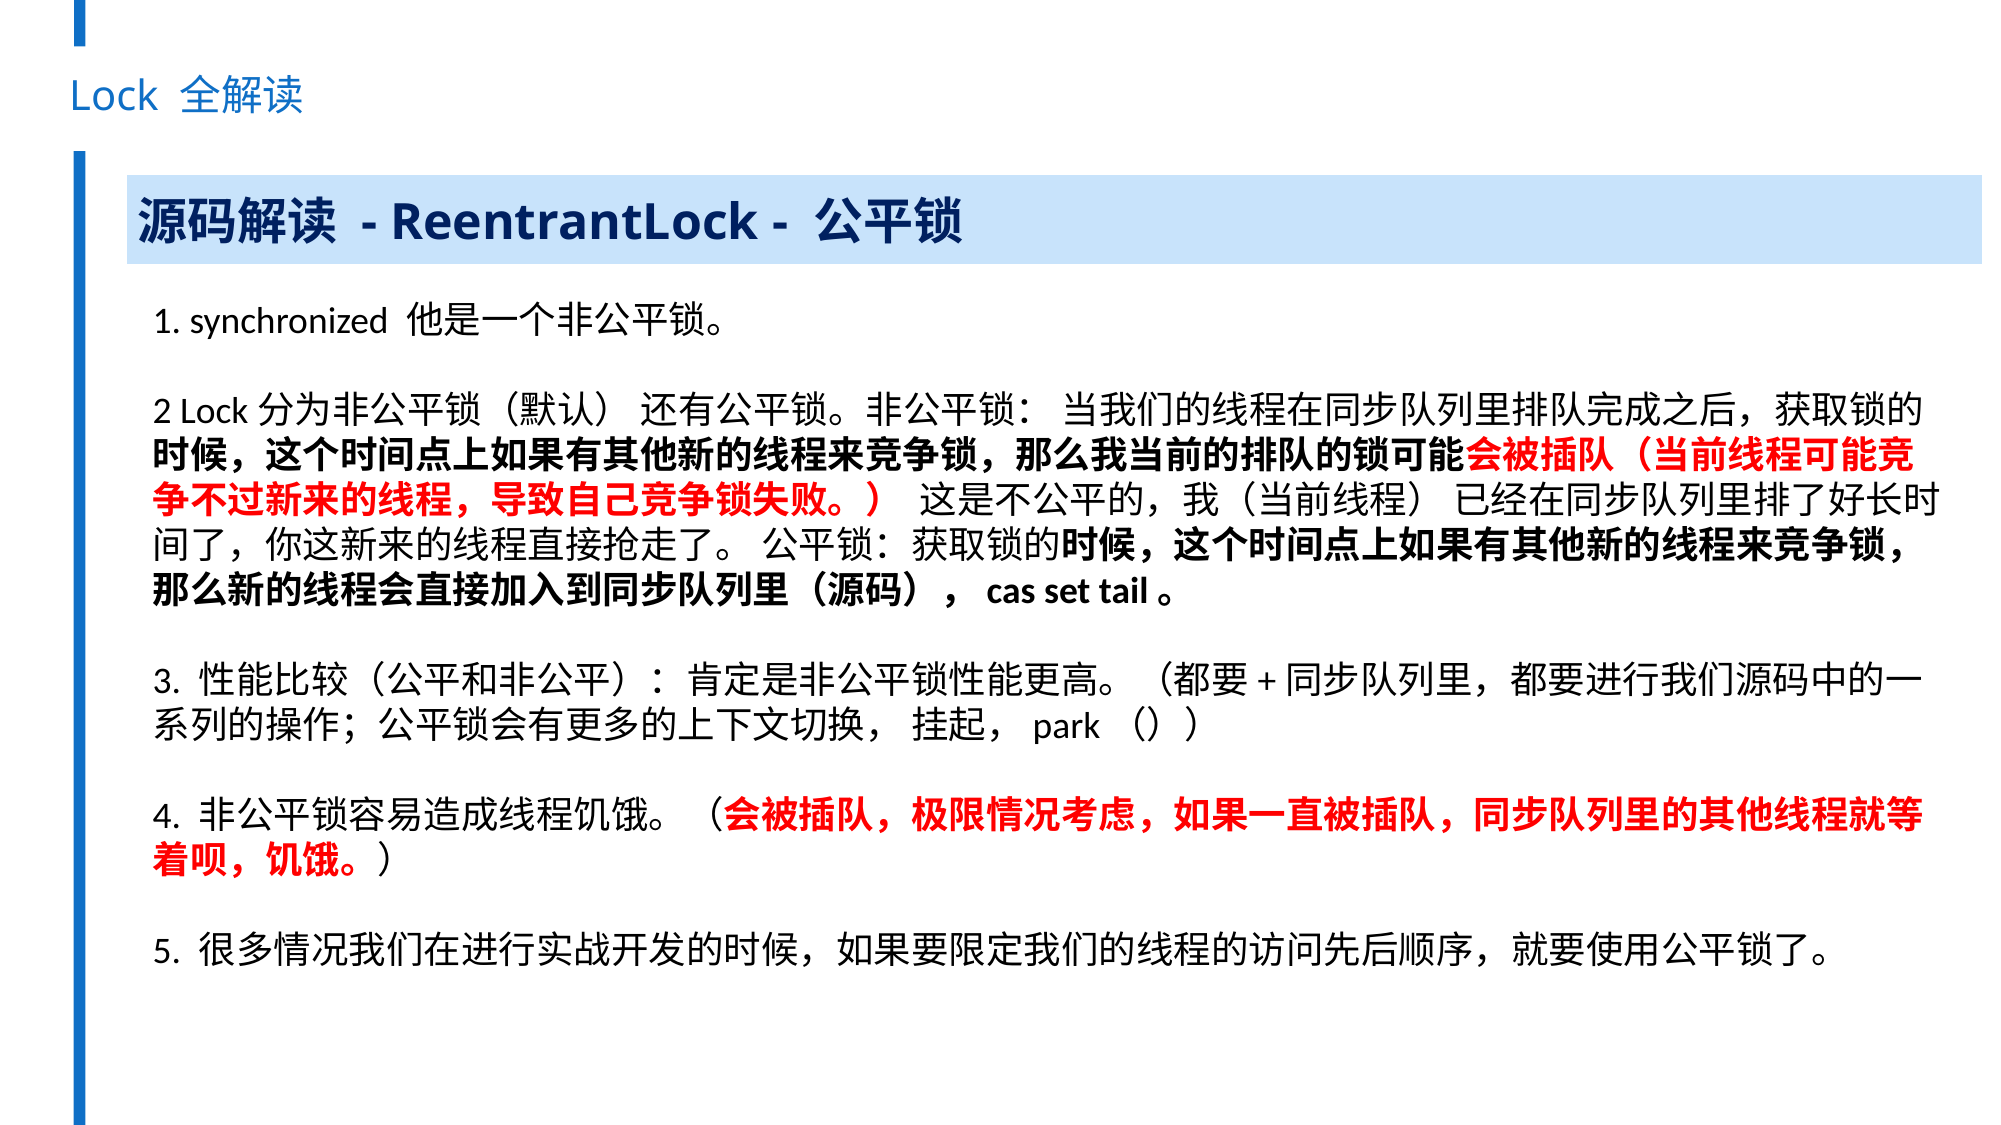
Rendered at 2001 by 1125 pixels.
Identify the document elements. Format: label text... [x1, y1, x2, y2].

text_box 1. synchronized 他是一个非公平锁。 2 Lock分为非公平锁（默认） 还有公平锁。非公平锁： 当我们的线程在同步队列里排队完成之后，获取锁的时候，这个时间点上如果有其他新的线程来竞争锁，那么我当前的排队的锁可能会被插队（当前线程可能竞争不过新来的线程，导致自己竞争锁失败。） 这是不公平的，我（当前线程） 已经在同步队列里排了好长时间了，你这新来的线程直接抢走了。 公平锁：获取锁的时候，这个时间点上如果有其他新的线程来竞争锁，那么新的线程会直接加入到同步队列里（源码），cas set tail。 3. 性能比较（公平和非公平）：肯定是非公平锁性能更高。（都要+同步队列里，都要进行我们源码中的一系列的操作；公平锁会有更多的上下文切换， 挂起，park（）） 4. 非公平锁容易造成线程饥饿。（会被插队，极限情况考虑，如果一直被插队，同步队列里的其他线程就等着呗，饥饿。） 5. 很多情况我们在进行实战开发的时候，如果要限定我们的线程的访问先后顺序，就要使用公平锁了。 [489, 289, 1957, 979]
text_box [69, 0, 489, 1125]
picture [489, 175, 1982, 264]
